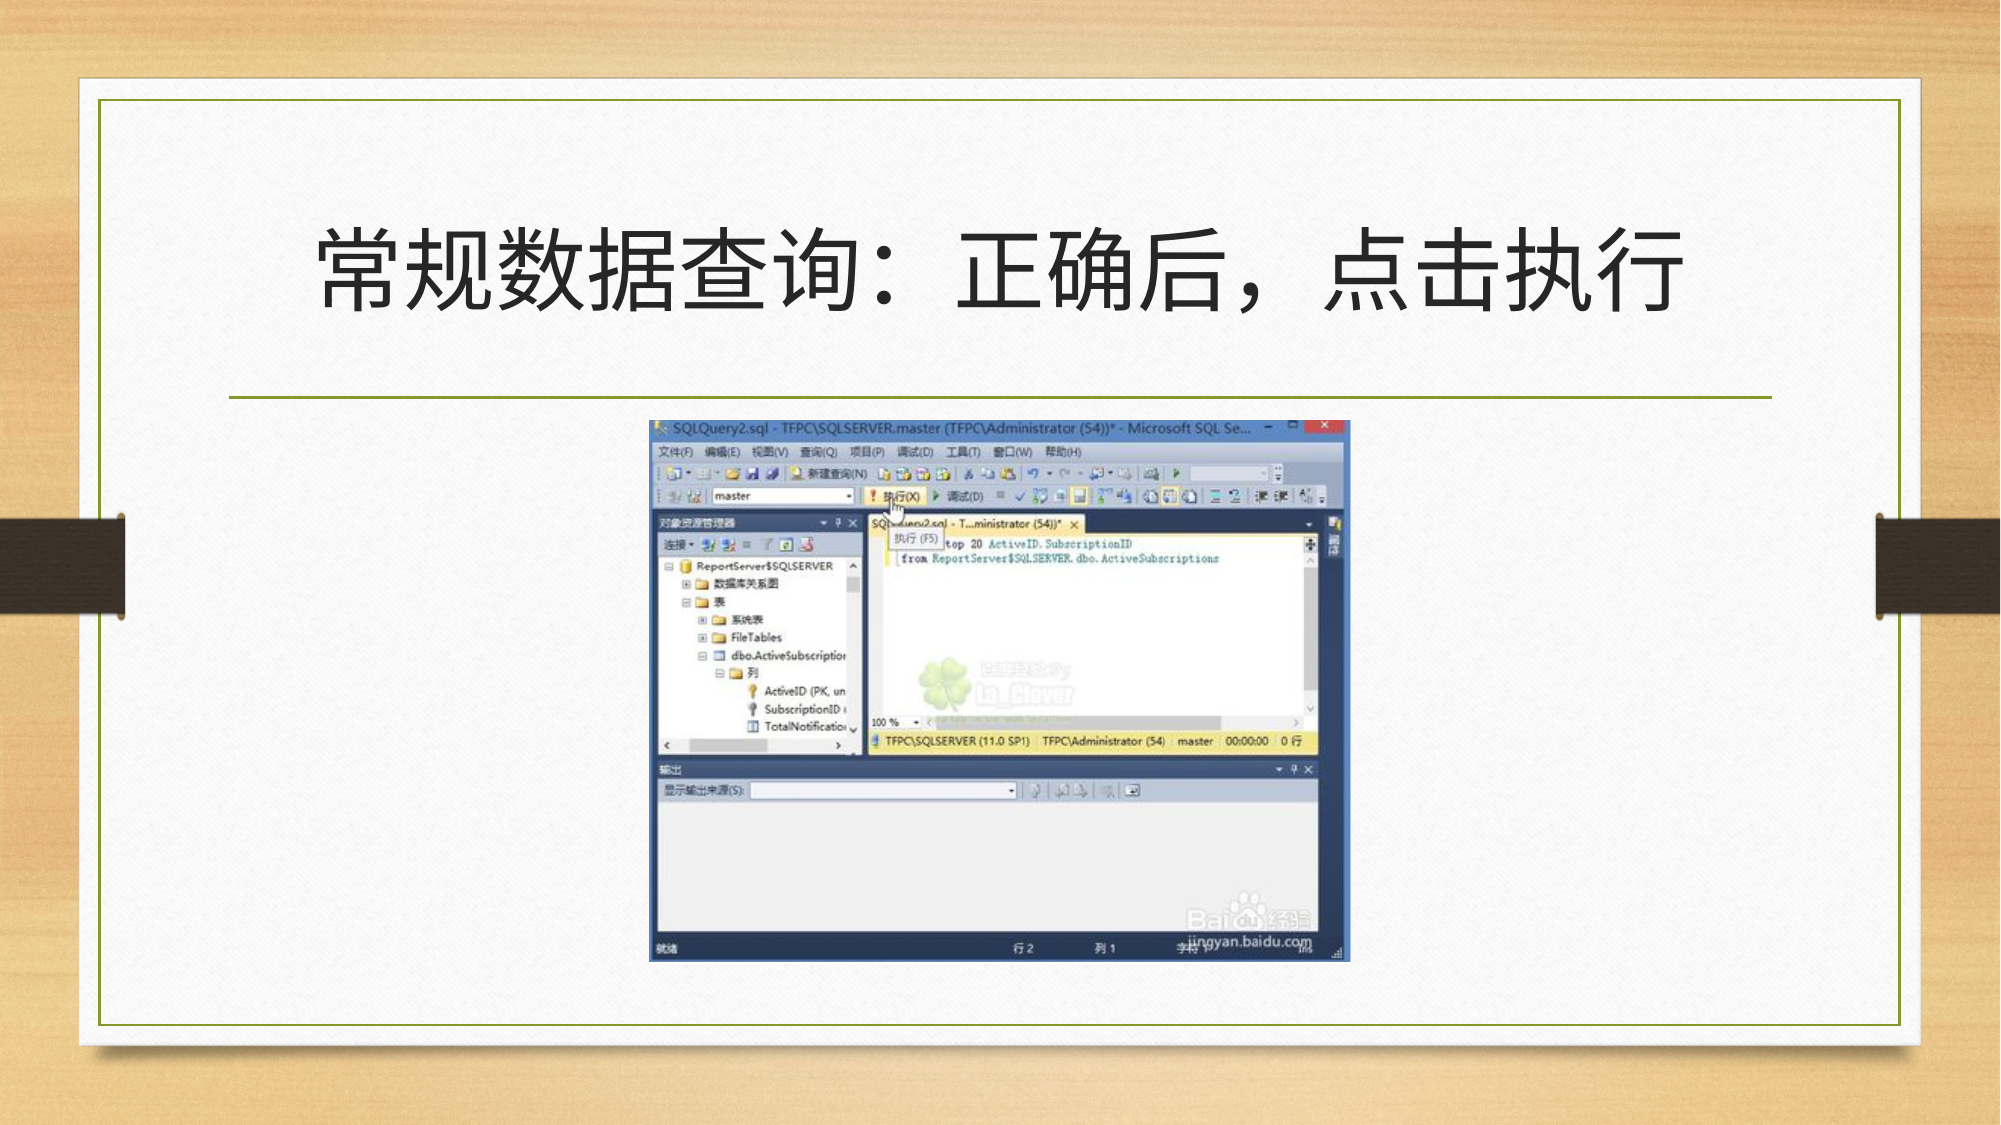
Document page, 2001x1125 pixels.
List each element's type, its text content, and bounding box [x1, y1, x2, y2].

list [648, 419, 1352, 964]
title 常规数据查询：正确后，点击执行 [212, 161, 1788, 375]
picture [0, 0, 2001, 1125]
